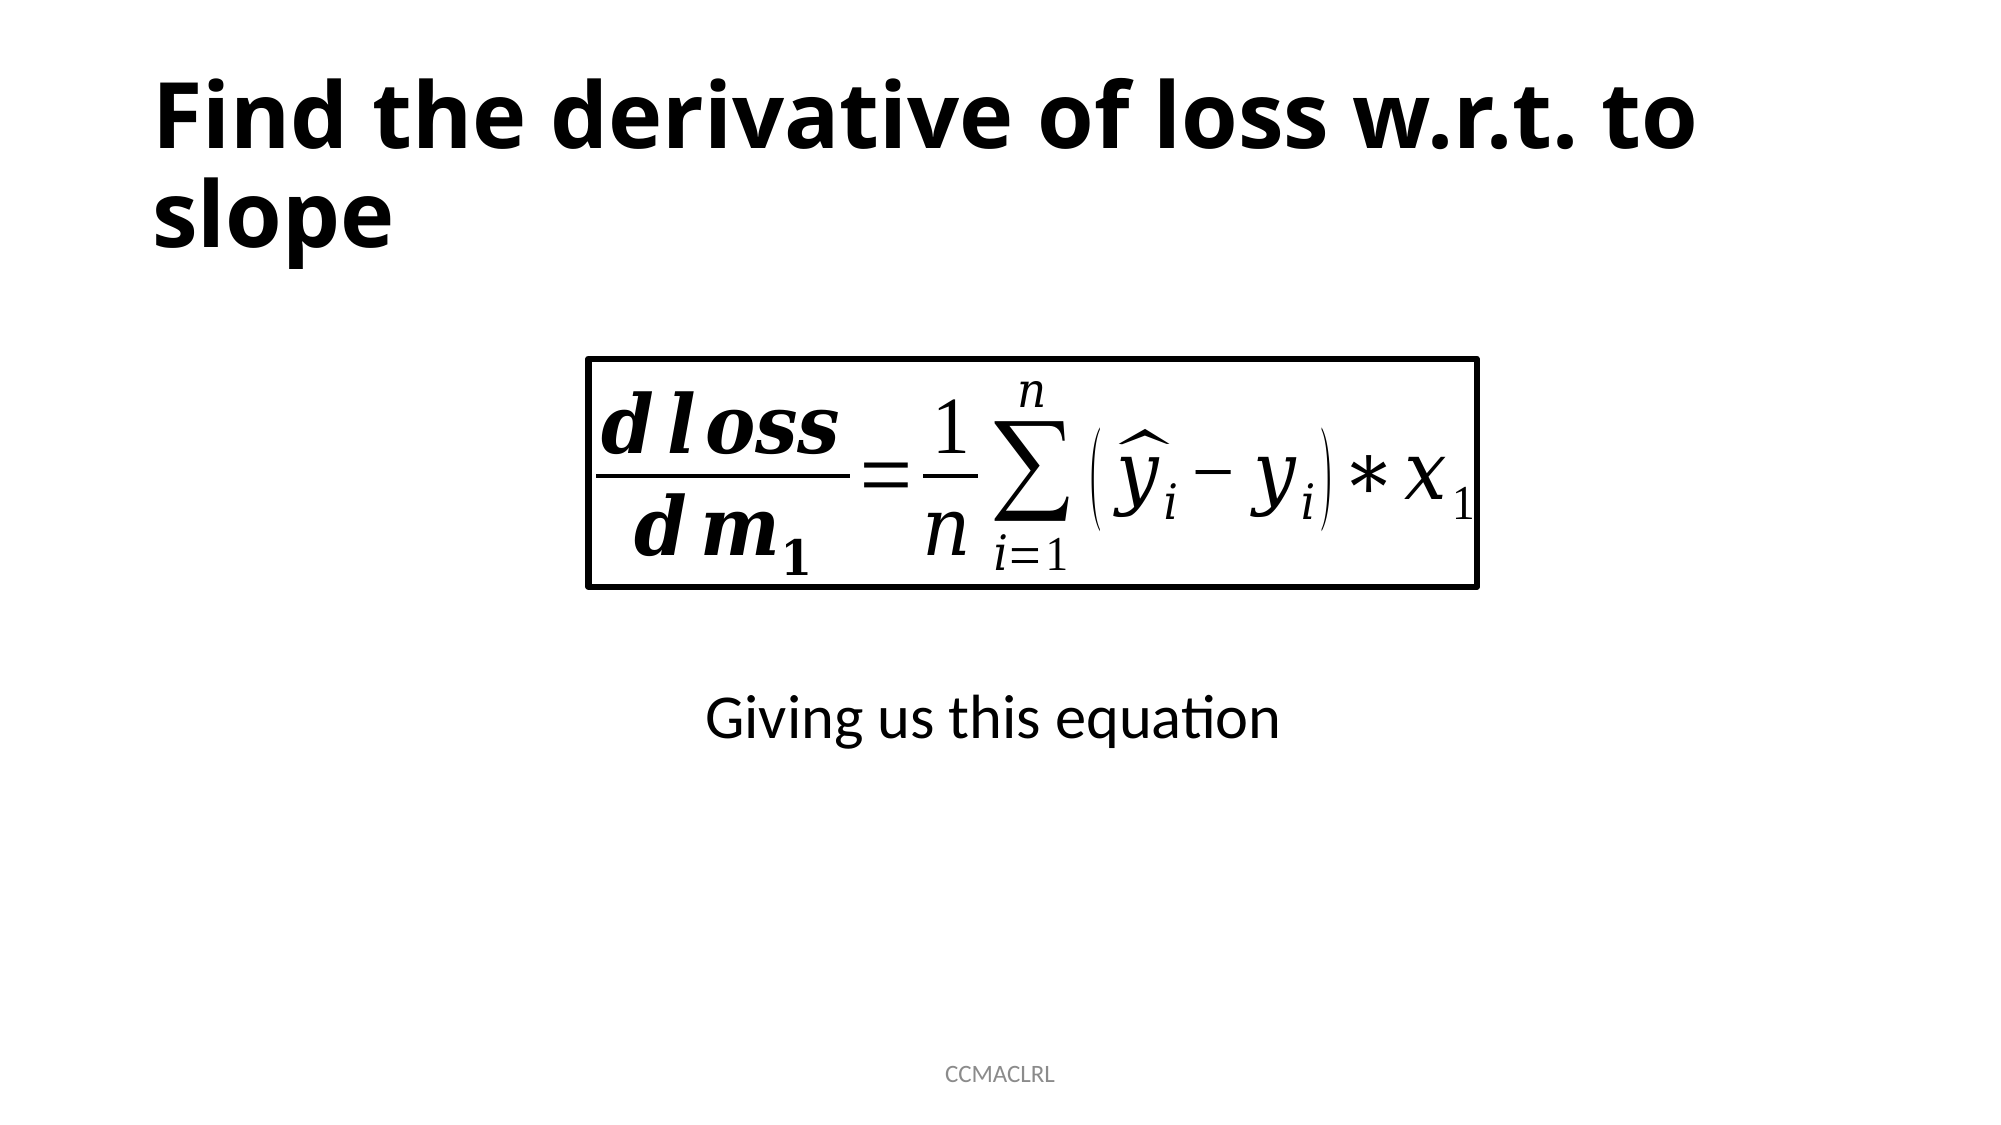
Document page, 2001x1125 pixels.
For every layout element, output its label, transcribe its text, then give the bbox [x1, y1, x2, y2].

footer CCMACLRL [662, 1042, 1338, 1103]
text_box Giving us this equation [690, 668, 1310, 758]
